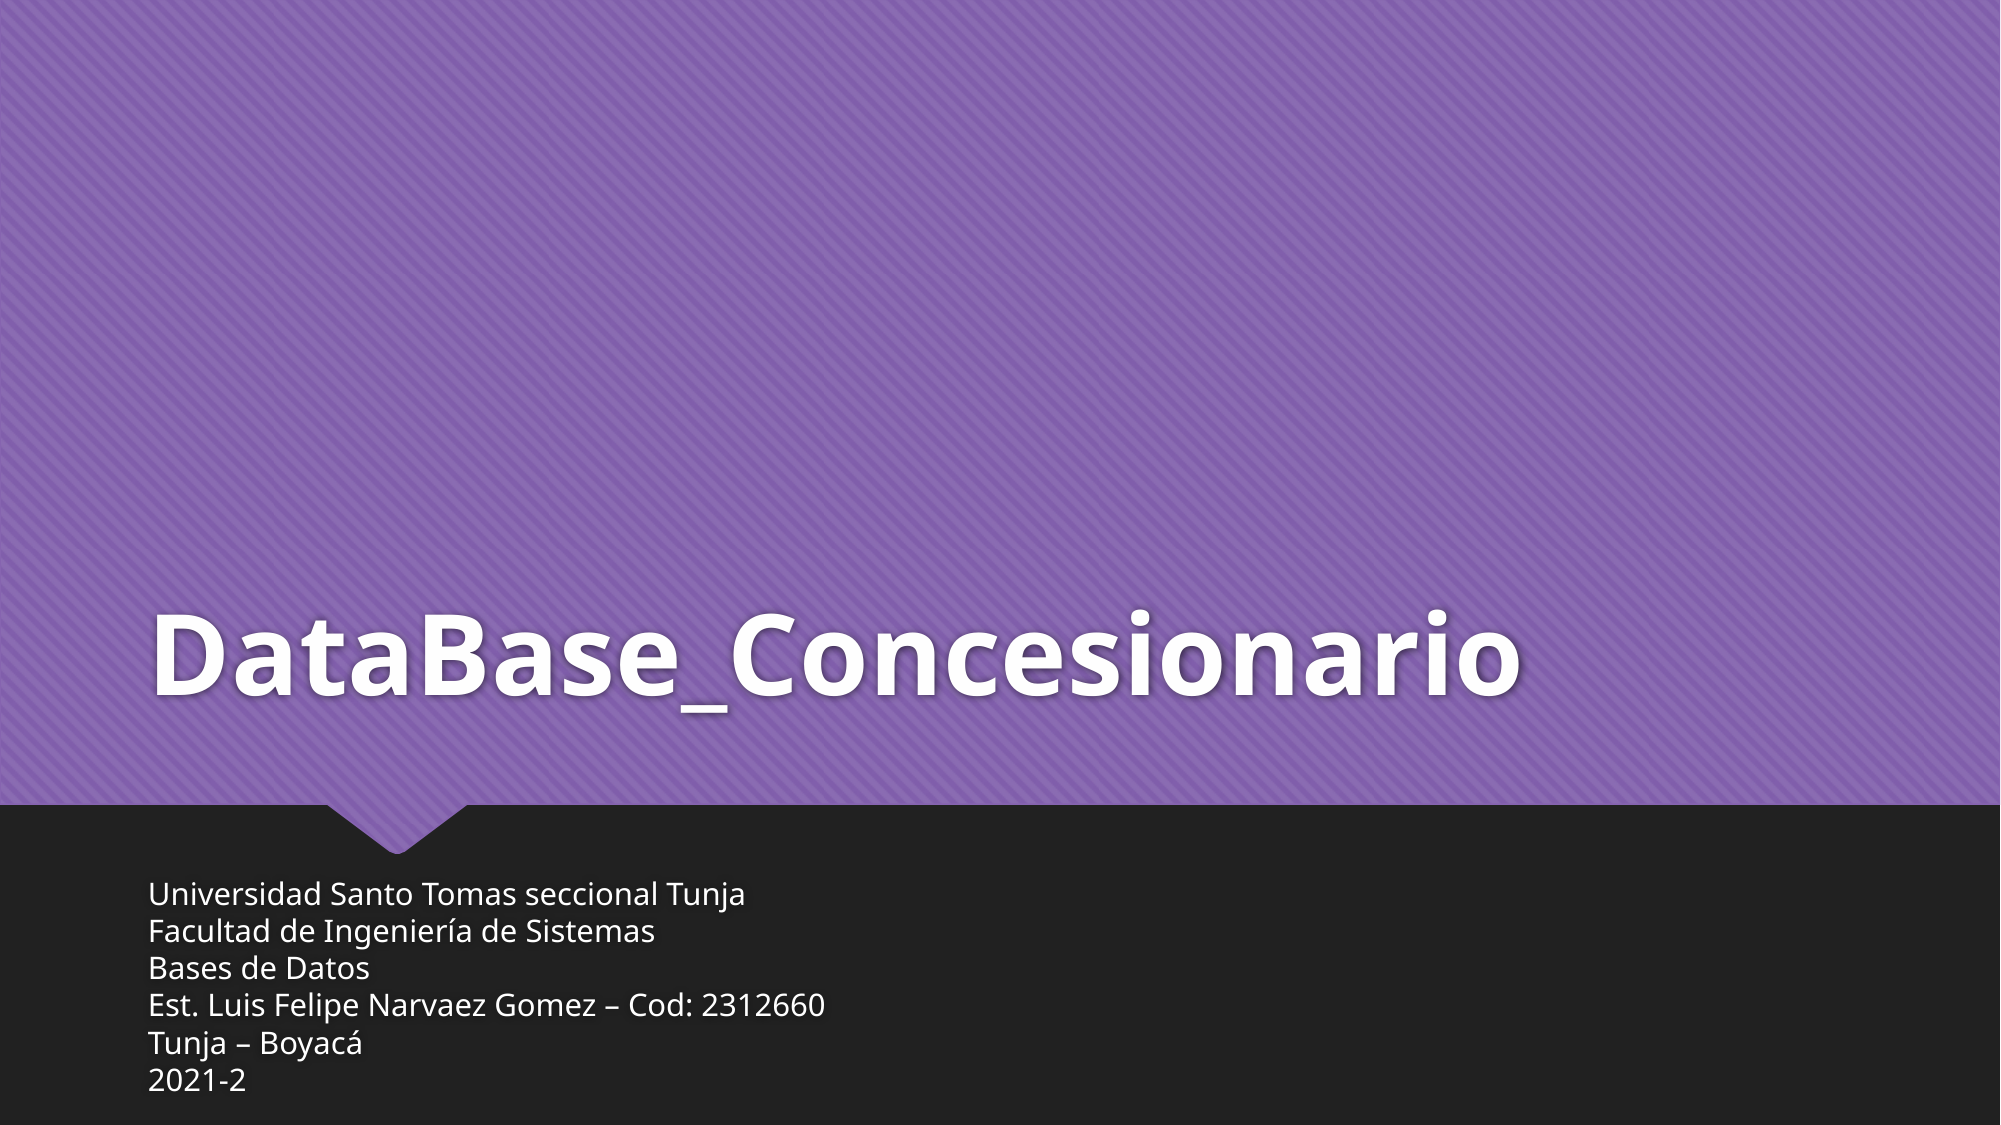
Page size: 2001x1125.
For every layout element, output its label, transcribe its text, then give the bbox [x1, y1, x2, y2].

subtitle Universidad Santo Tomas seccional Tunja Facultad de Ingeniería de Sistemas Bases de Datos Est. Luis Felipe Narvaez Gomez – Cod: 2312660 Tunja – Boyacá 2021-2 [132, 866, 1868, 1106]
title DataBase_Concesionario [132, 237, 1868, 726]
